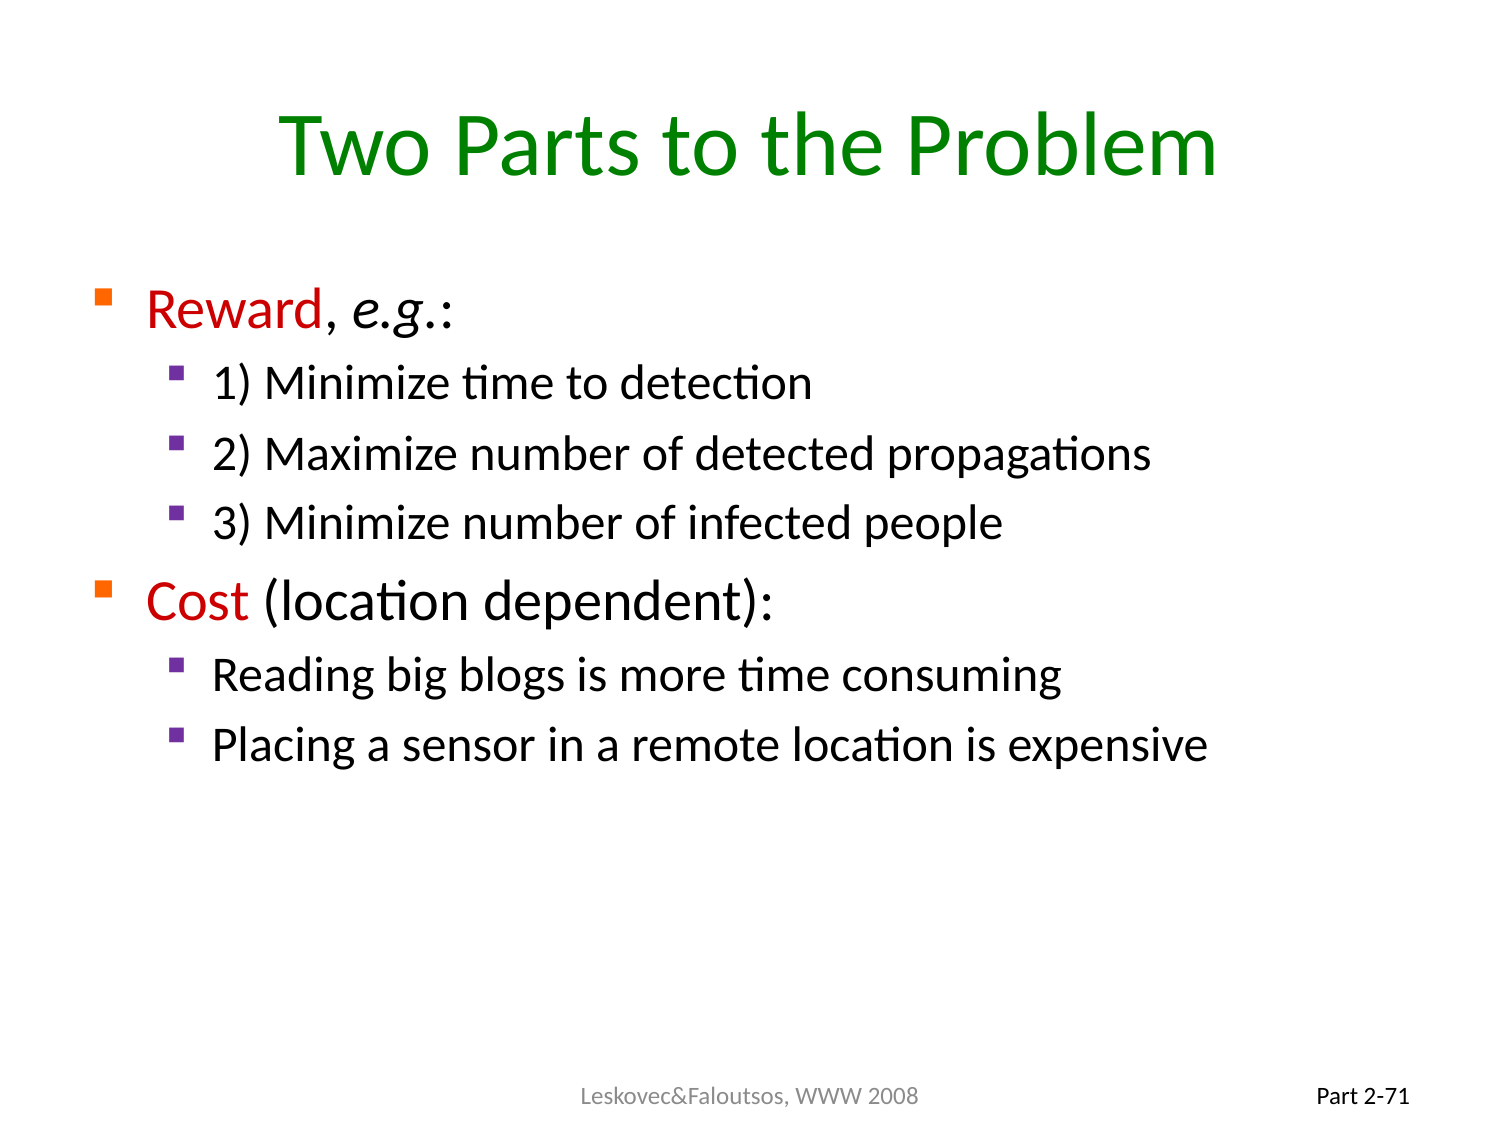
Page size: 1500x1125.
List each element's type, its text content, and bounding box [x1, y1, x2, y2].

list Reward, e.g.: 1) Minimize time to detection 2) Maximize number of detected propagations 3) Minimize number of infected people Cost (location dependent): Reading big blogs is more time consuming Placing a sensor in a remote location is expensive [75, 262, 1413, 1050]
title Two Parts to the Problem [75, 45, 1425, 233]
footer Leskovec&Faloutsos, WWW 2008 [512, 1065, 988, 1125]
slide_number Part 2-71 [1074, 1065, 1425, 1125]
